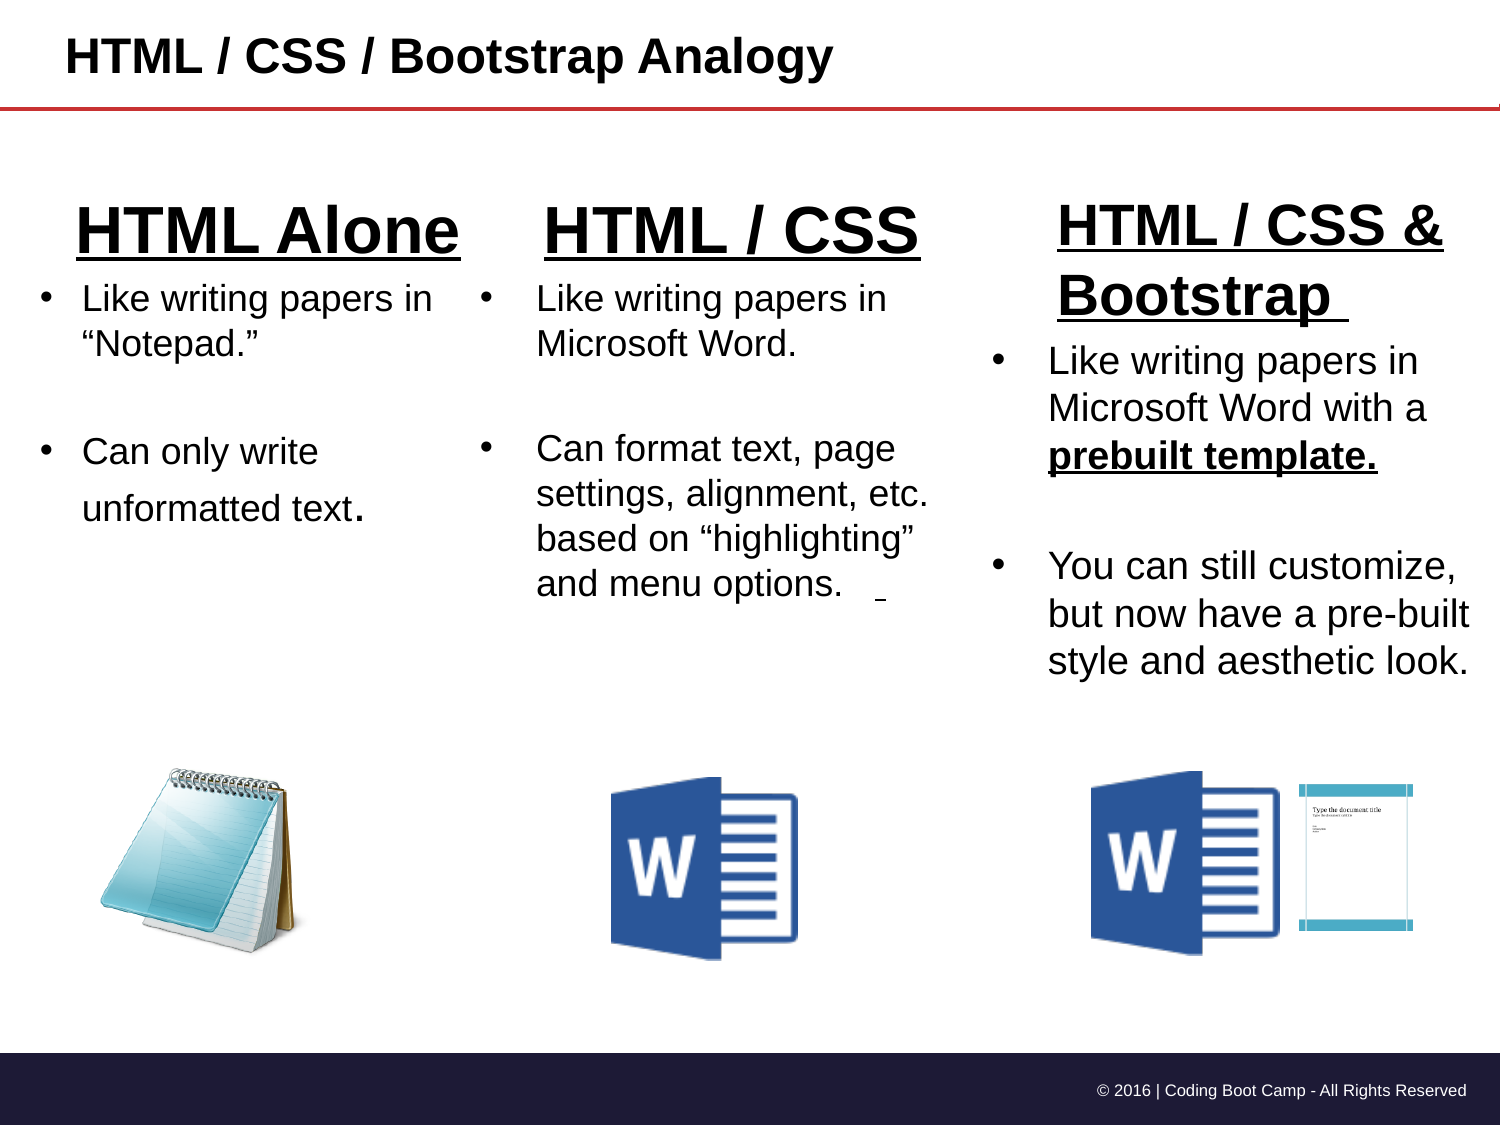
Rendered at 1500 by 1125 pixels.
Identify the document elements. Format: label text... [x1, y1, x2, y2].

text_box [0, 0, 1500, 109]
picture [1091, 771, 1280, 957]
text_box HTML / CSS & Bootstrap Like writing papers in Microsoft Word with a prebuilt template. You can still customize, but now have a pre-built style and aesthetic look. [976, 179, 1500, 923]
picture [611, 777, 798, 961]
picture [1299, 784, 1413, 931]
text_box HTML / CSS Like writing papers in Microsoft Word. Can format text, page settings, alignment, etc. based on “highlighting” and menu options. [464, 179, 976, 922]
text_box HTML Alone Like writing papers in “Notepad.” Can only write unformatted text. [24, 179, 464, 747]
picture [99, 749, 311, 961]
text_box HTML / CSS / Bootstrap Analogy [49, 16, 888, 91]
